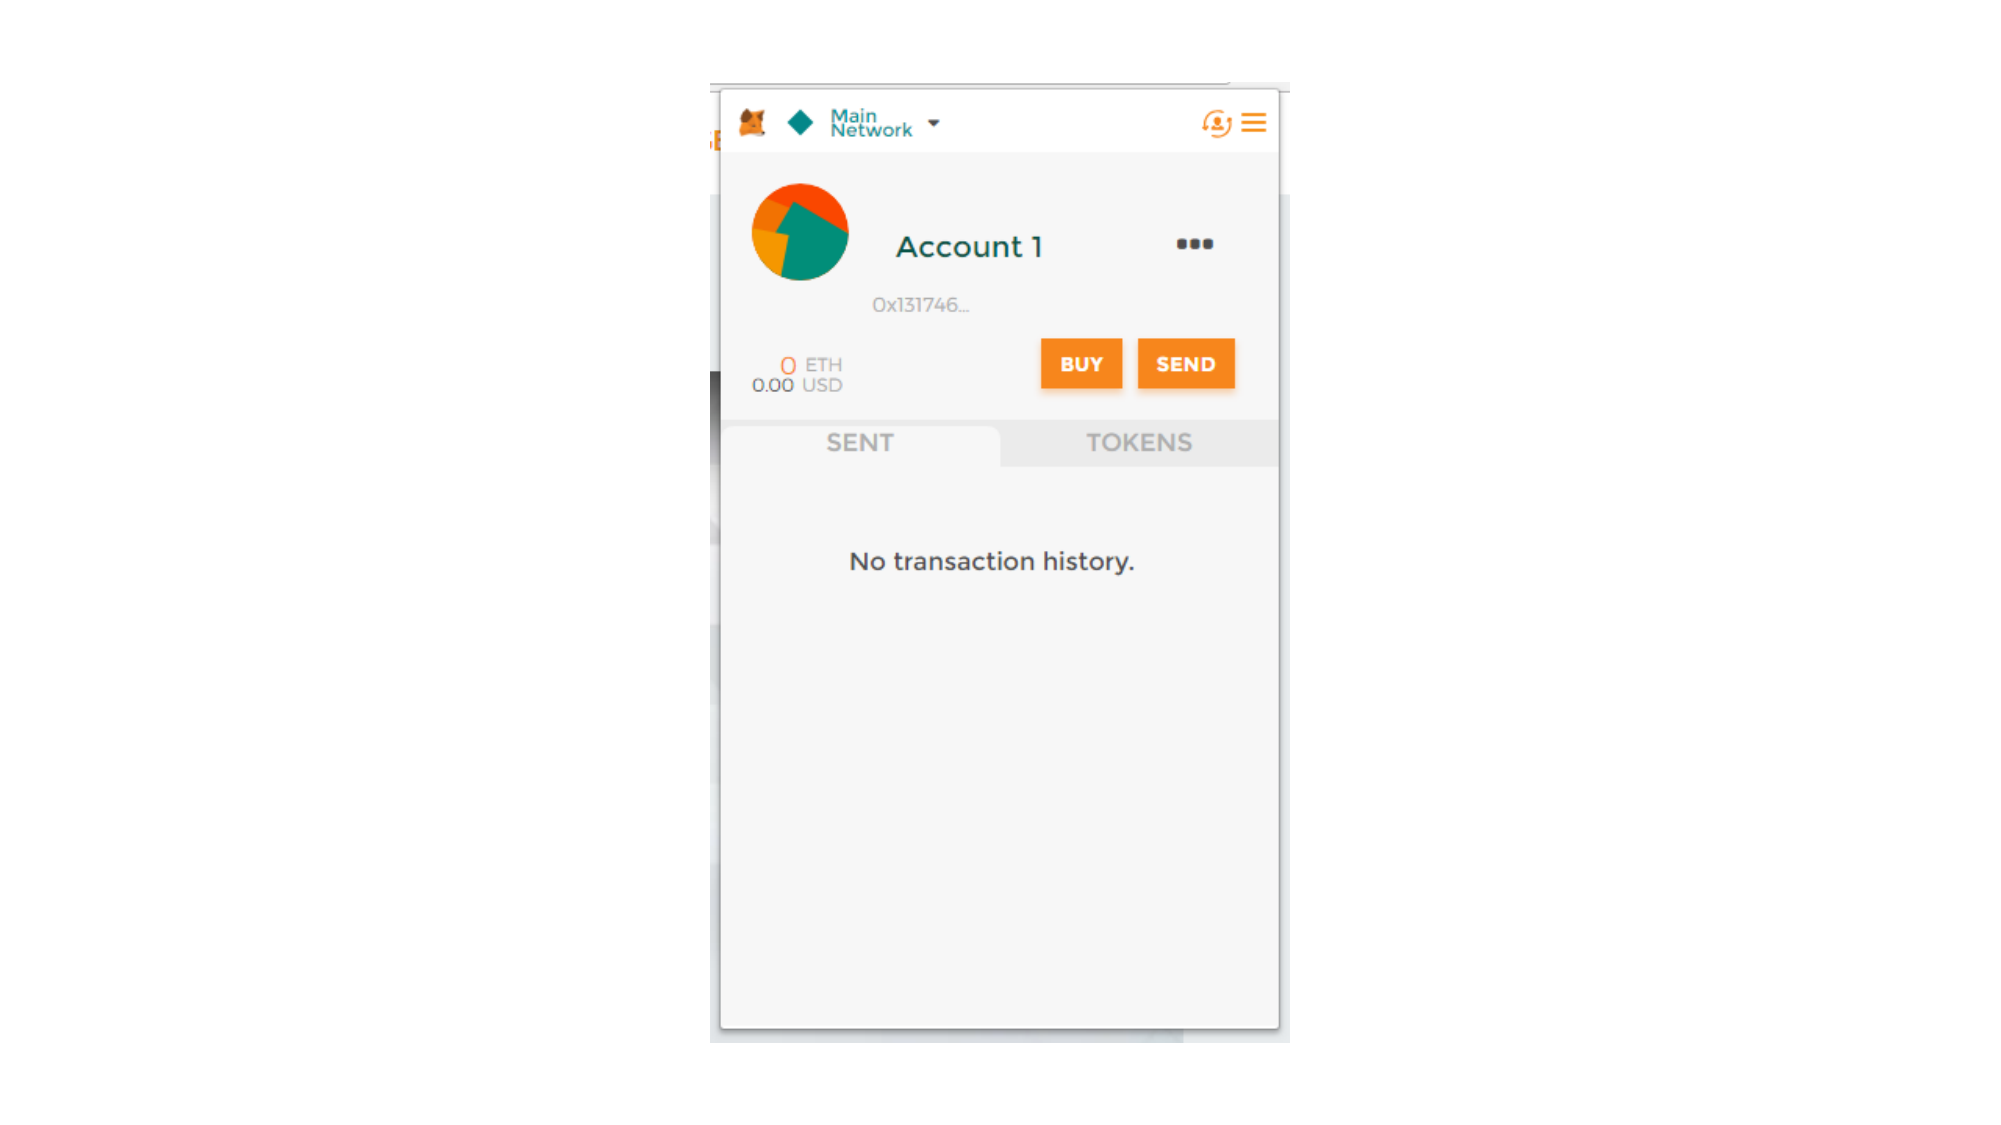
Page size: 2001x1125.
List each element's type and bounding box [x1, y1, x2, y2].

picture [710, 82, 1290, 1043]
